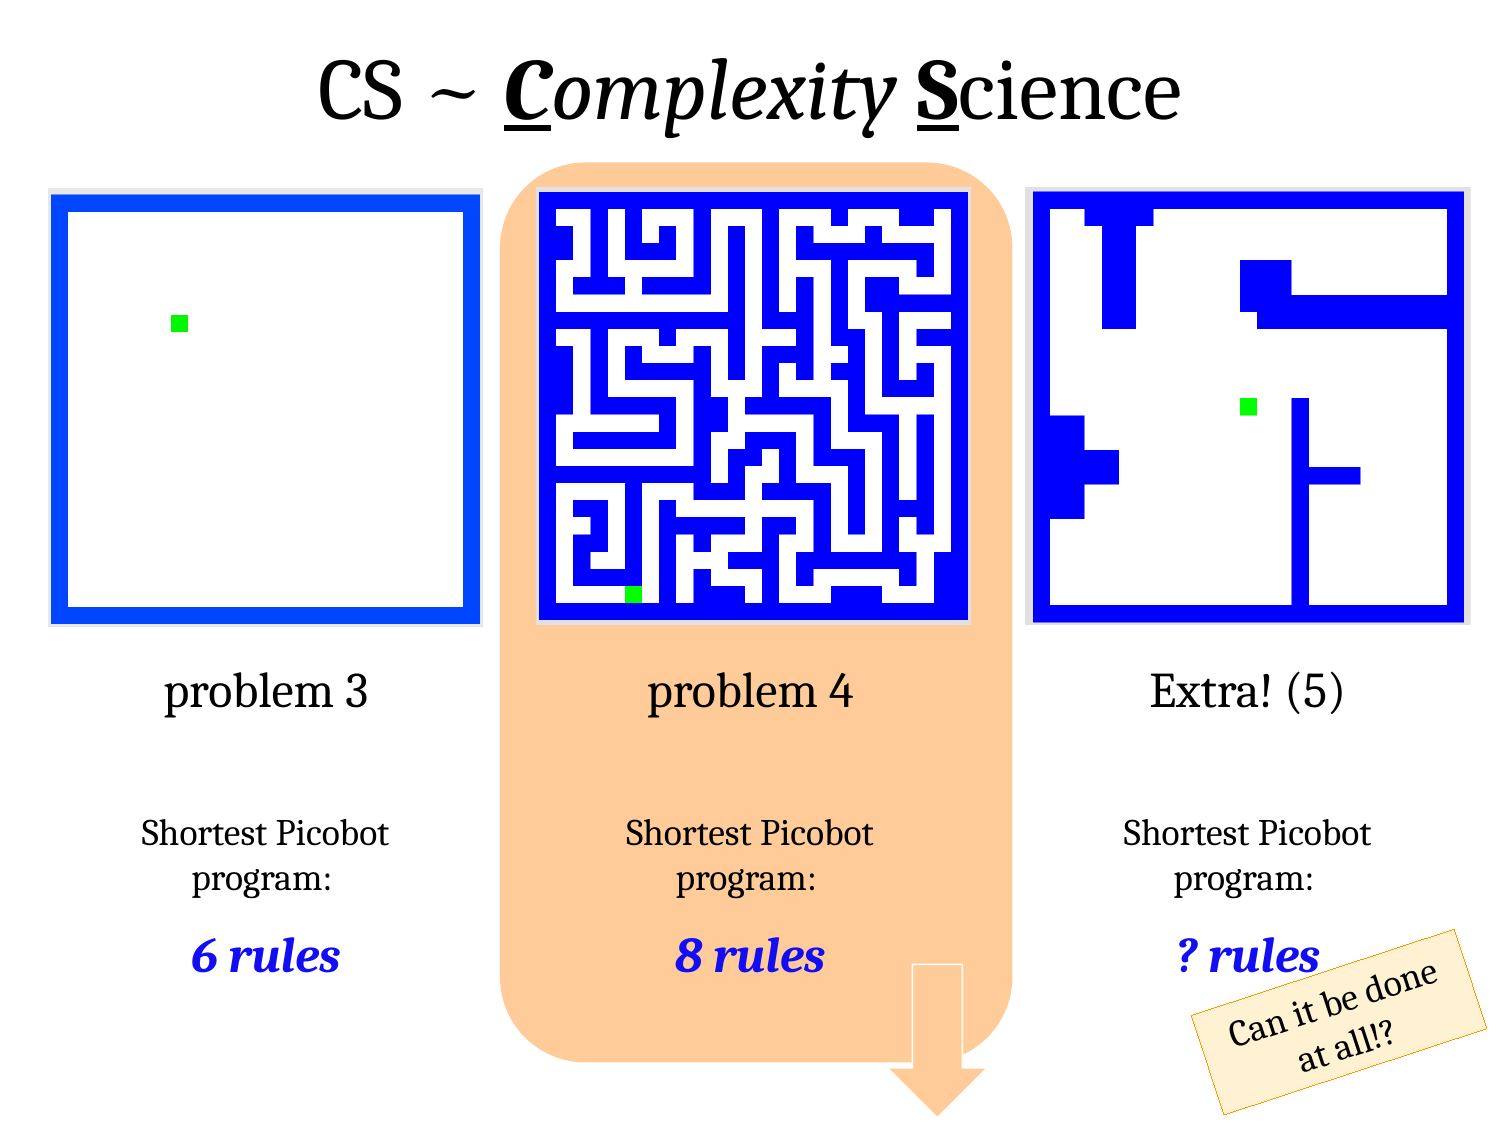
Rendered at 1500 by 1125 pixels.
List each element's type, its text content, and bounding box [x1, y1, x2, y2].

text_box problem 3 [111, 649, 420, 725]
picture [1024, 187, 1471, 626]
text_box Extra! (5) [1093, 649, 1402, 725]
text_box [887, 964, 988, 1118]
text_box Shortest Picobot program: 8 rules [537, 800, 963, 990]
text_box [499, 162, 1013, 1063]
picture [48, 188, 484, 627]
text_box Shortest Picobot program: 6 rules [53, 800, 478, 990]
text_box problem 4 [596, 649, 905, 725]
text_box Shortest Picobot program: ? rules [1035, 800, 1460, 990]
text_box Can it be done at all!? [1191, 929, 1487, 1115]
text_box CS ~ Complexity Science [162, 24, 1338, 145]
picture [536, 187, 972, 626]
